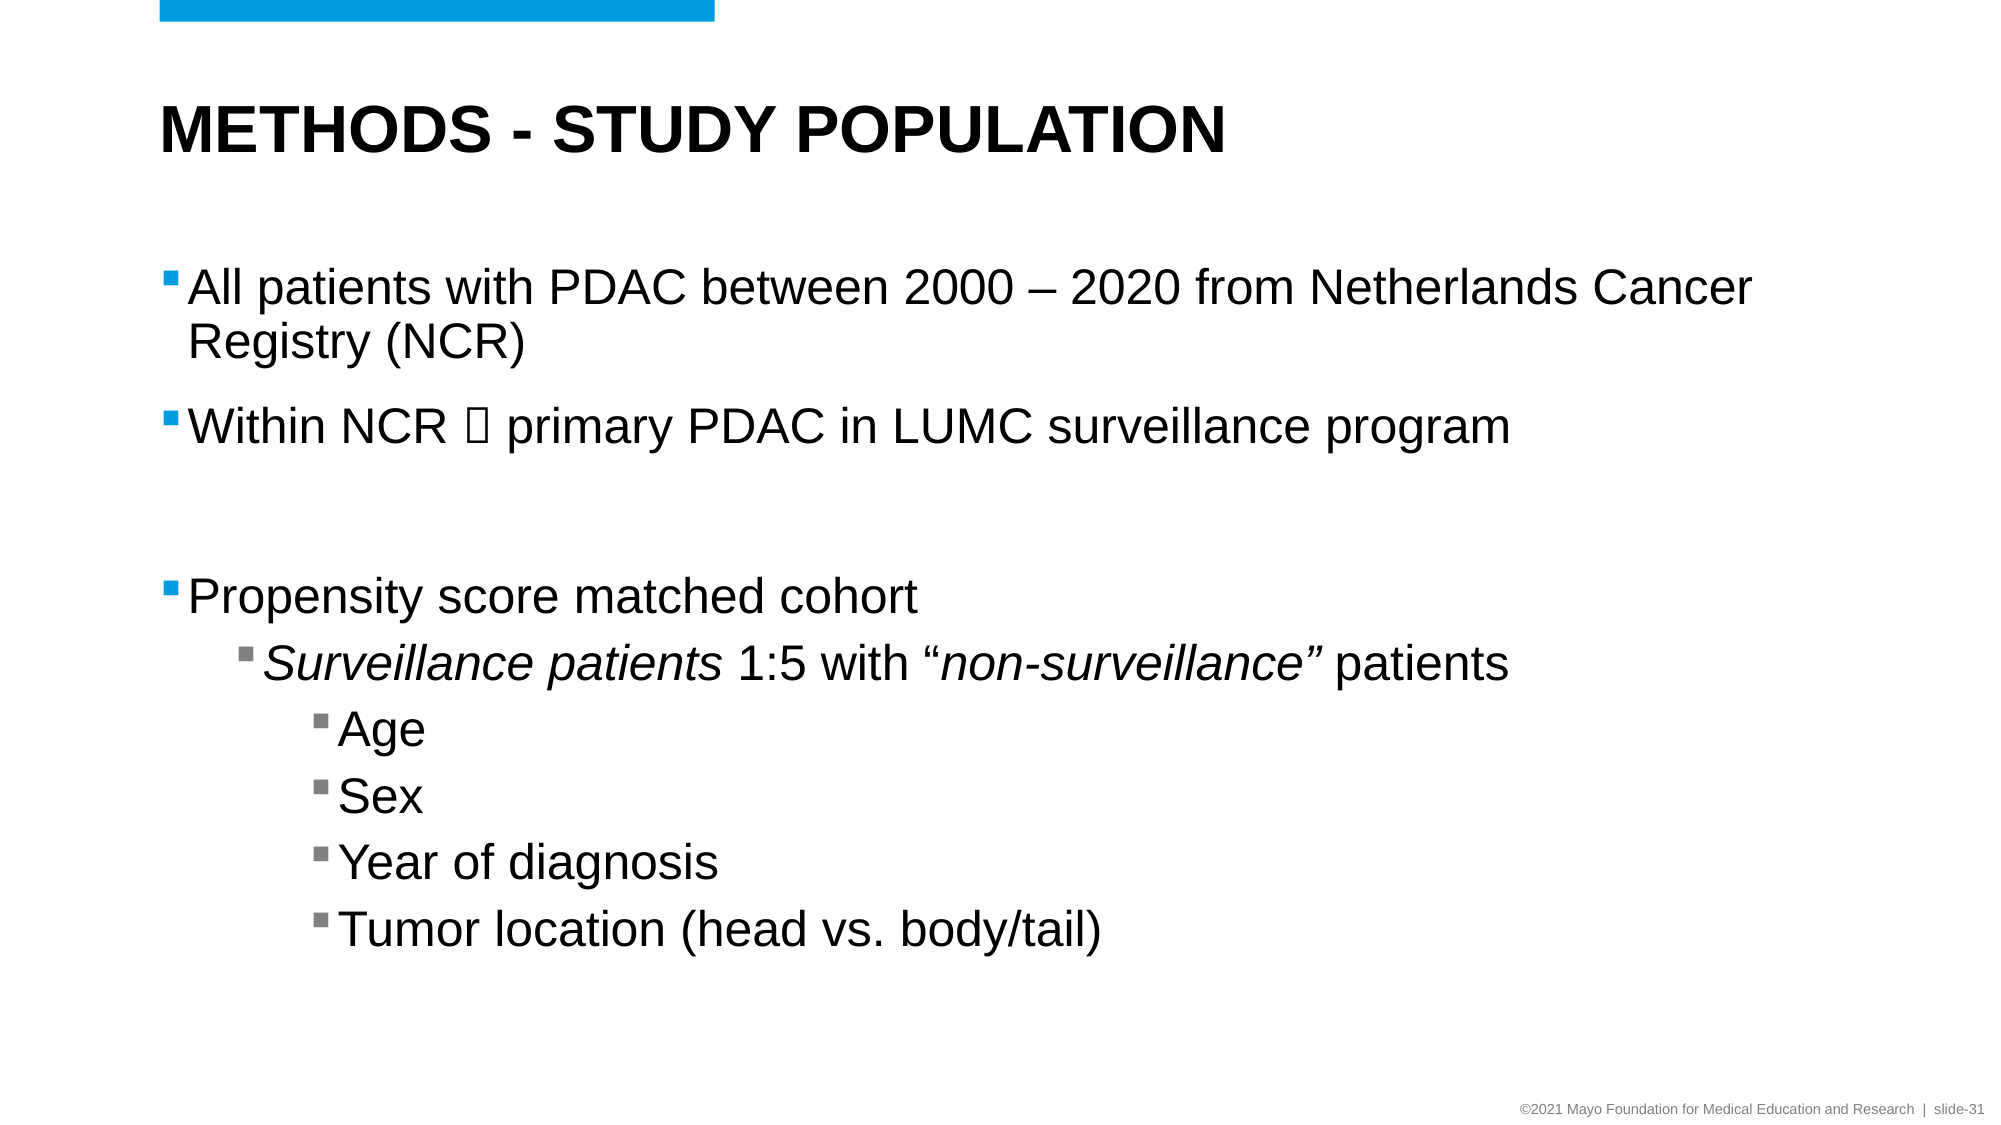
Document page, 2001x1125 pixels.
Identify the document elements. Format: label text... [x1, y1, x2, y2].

title Methods - study population [159, 87, 1801, 185]
list All patients with PDAC between 2000 – 2020 from Netherlands Cancer Registry (NCR) Within NCR  primary PDAC in LUMC surveillance program Propensity score matched cohort Surveillance patients 1:5 with “non-surveillance” patients Age Sex Year of diagnosis Tumor location (head vs. body/tail) [159, 260, 1801, 981]
